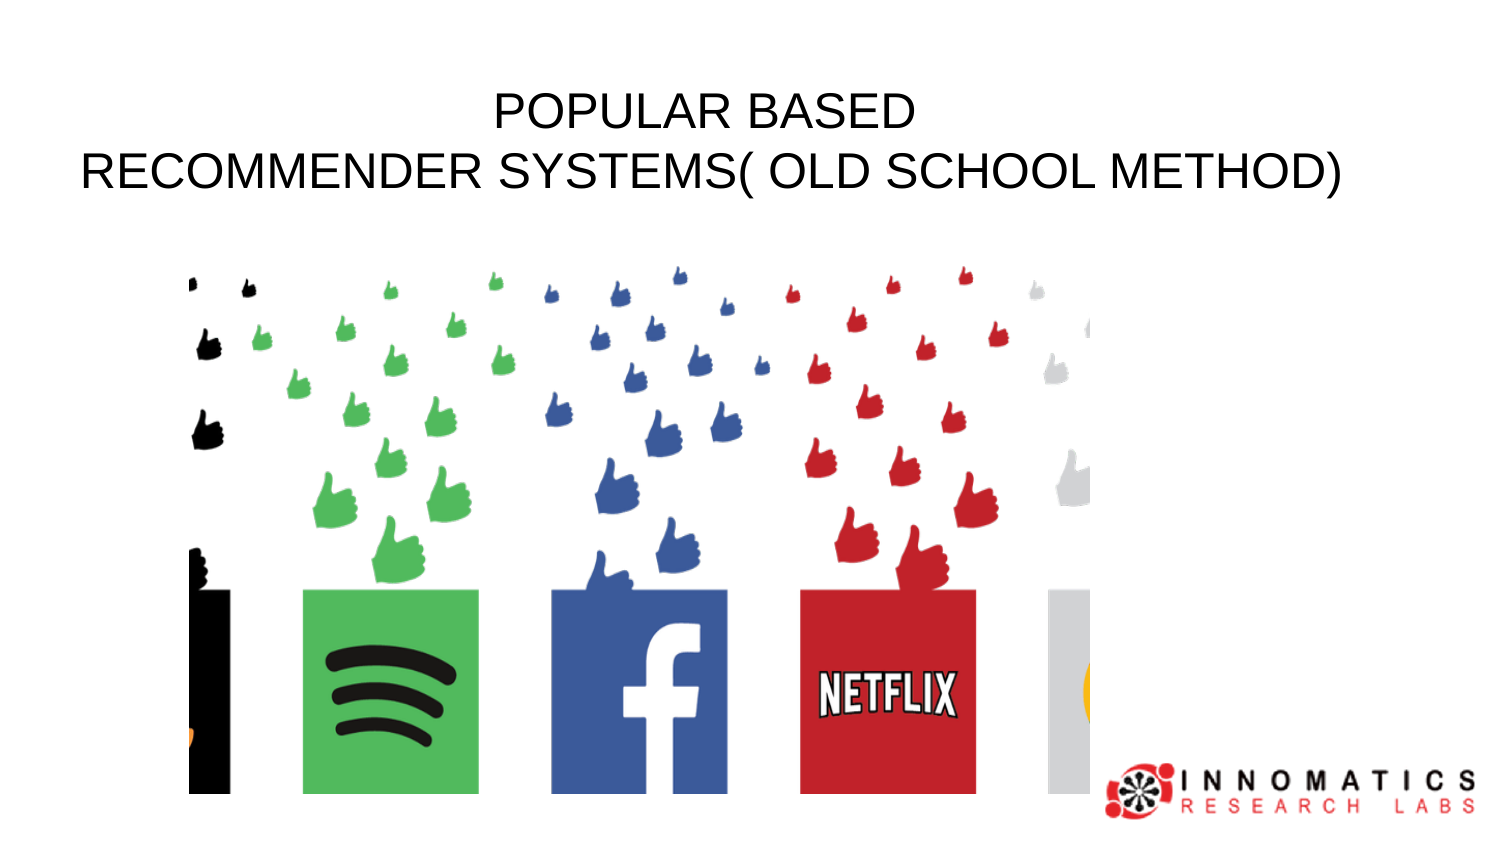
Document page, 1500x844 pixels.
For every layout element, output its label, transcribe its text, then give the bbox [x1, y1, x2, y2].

picture [189, 265, 1491, 830]
title POPULAR BASED RECOMMENDER SYSTEMS( OLD SCHOOL METHOD) [13, 43, 1411, 234]
